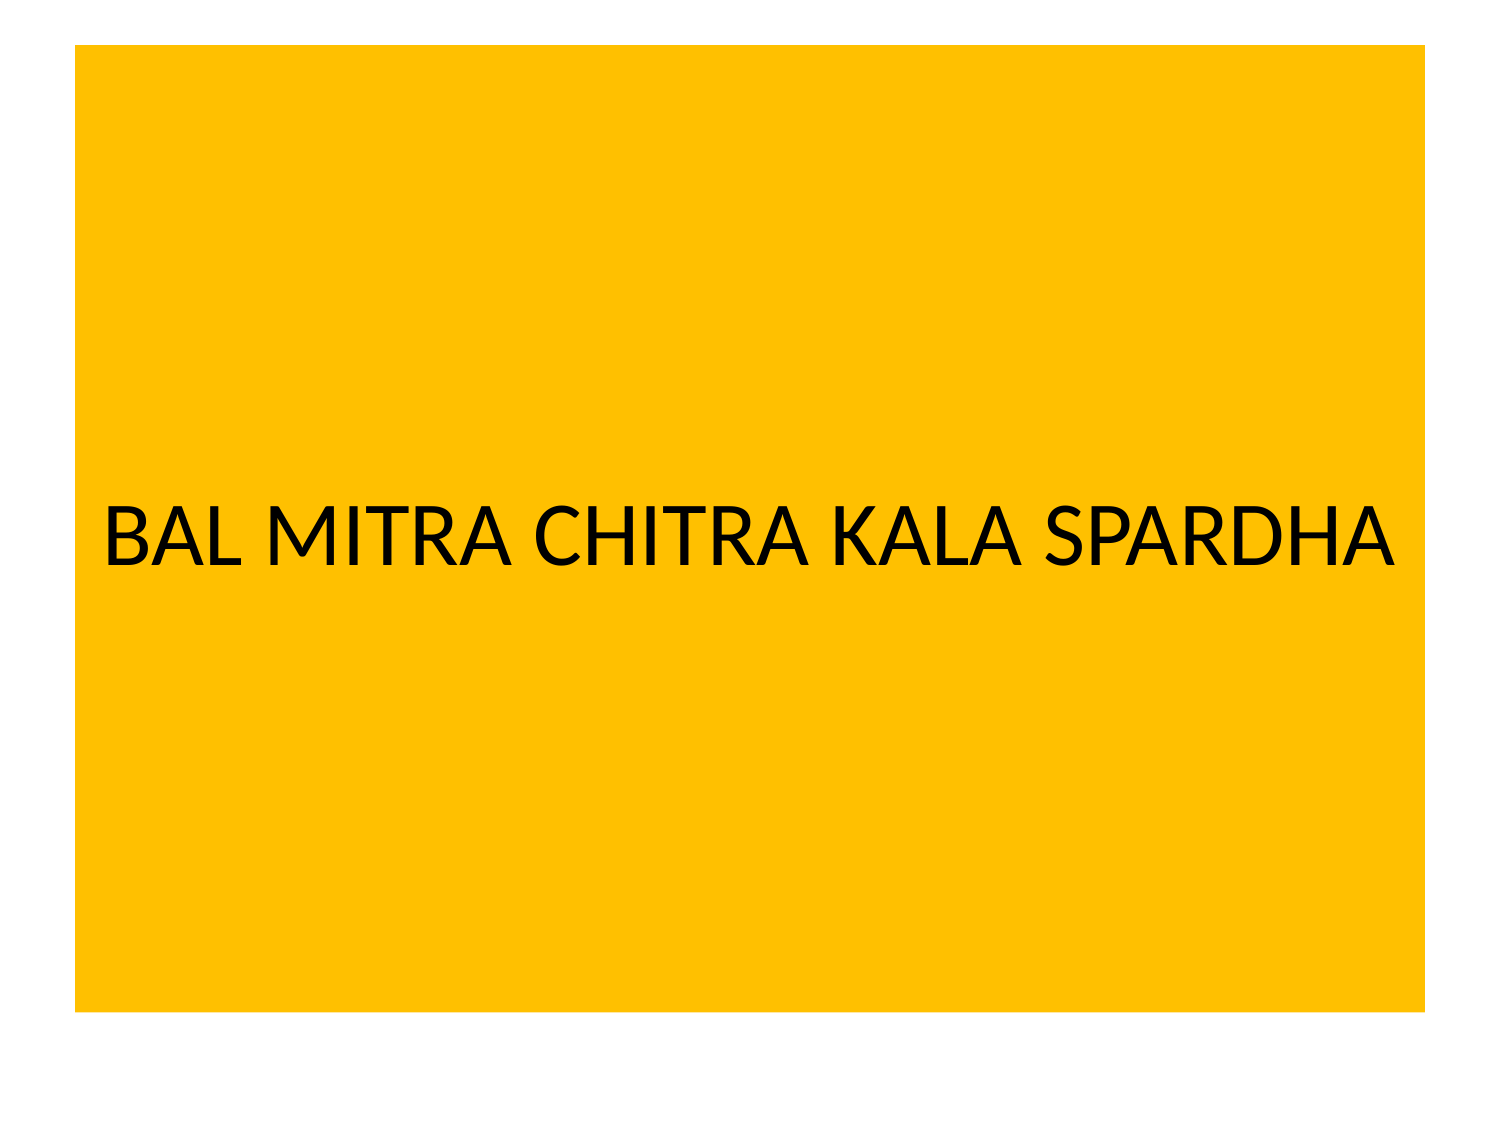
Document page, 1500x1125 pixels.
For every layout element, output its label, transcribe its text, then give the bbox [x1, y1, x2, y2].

title BAL MITRA CHITRA KALA SPARDHA [75, 45, 1425, 1013]
